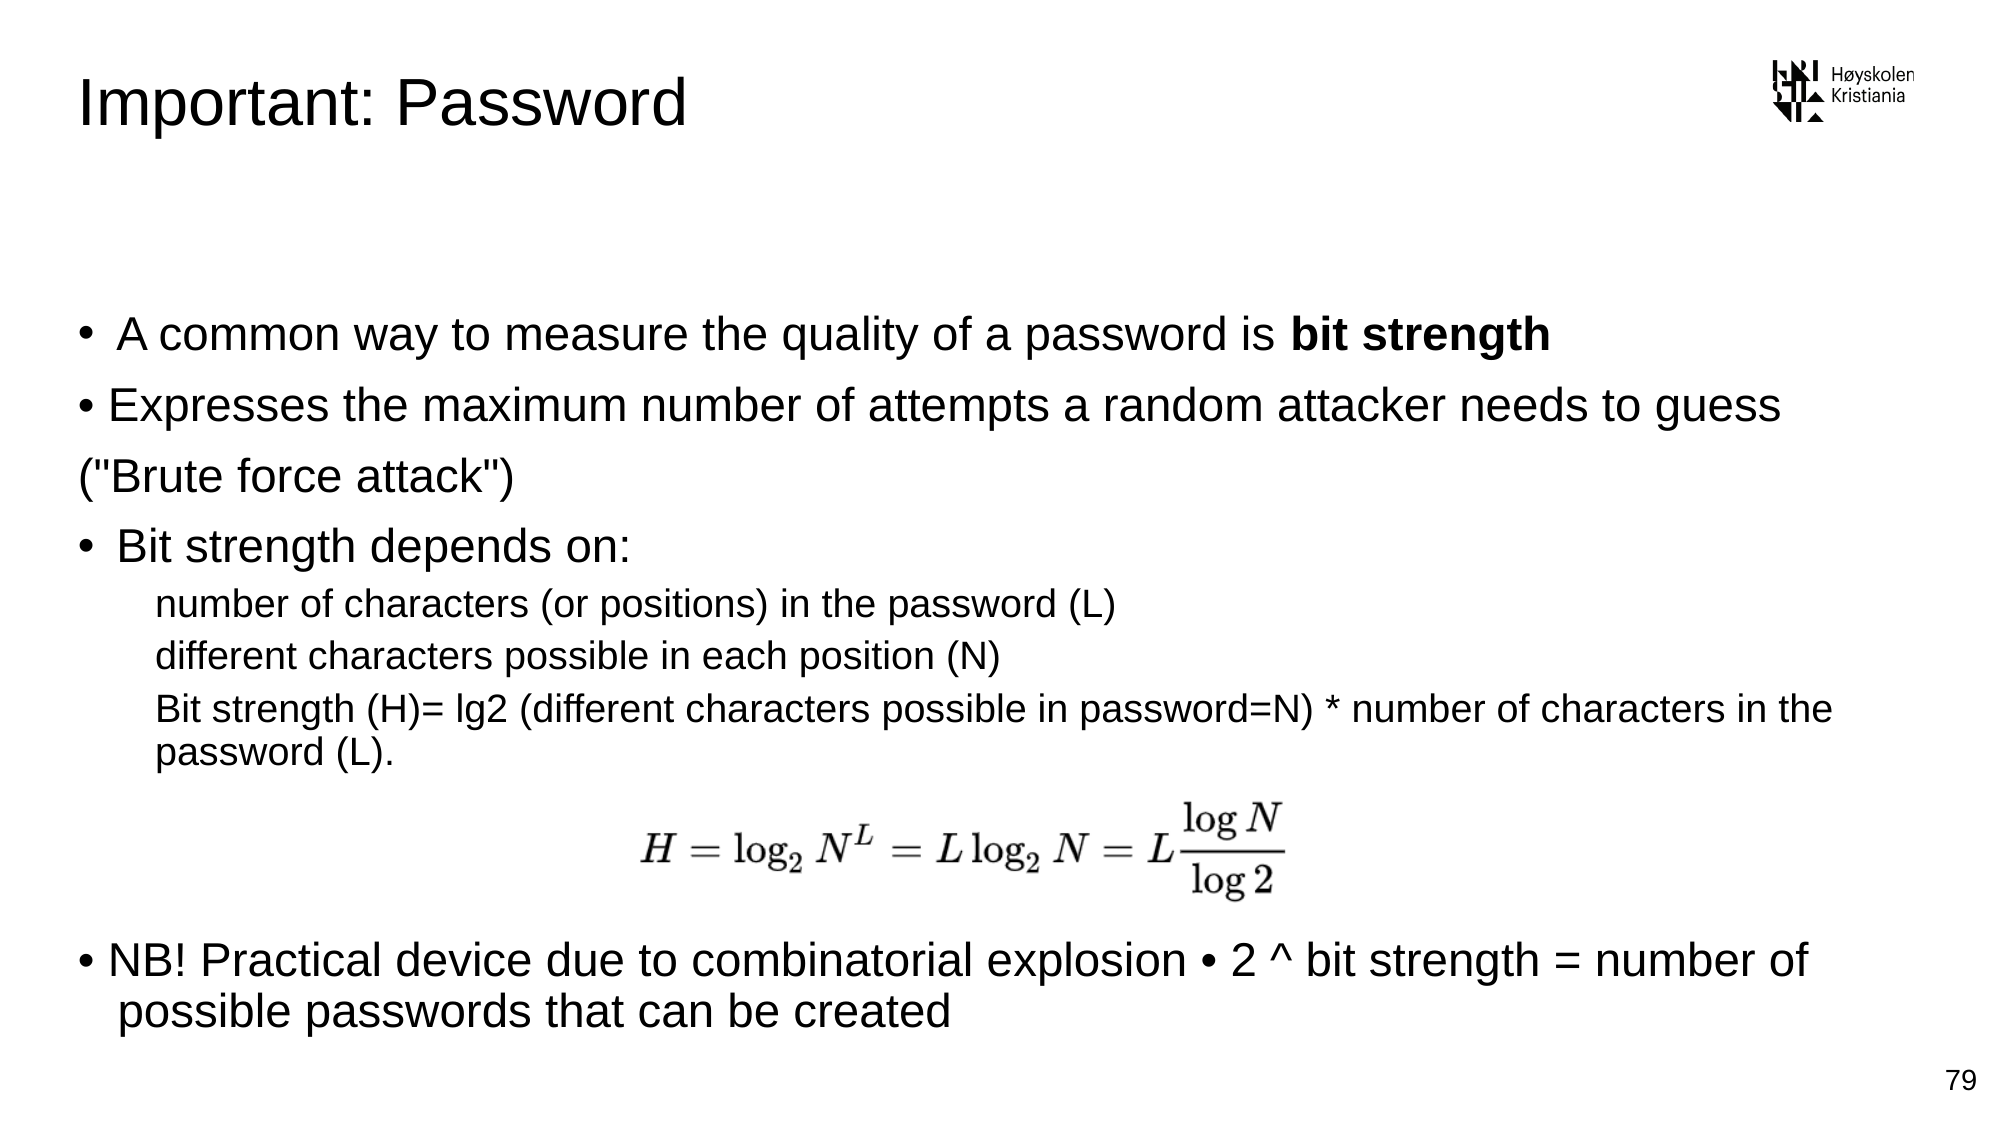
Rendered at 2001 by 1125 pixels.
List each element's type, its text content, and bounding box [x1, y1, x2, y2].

picture [628, 788, 1289, 919]
title Important: Password [62, 59, 1675, 277]
list A common way to measure the quality of a password is bit strength • Expresses the maximum number of attempts a random attacker needs to guess ("Brute force attack") Bit strength depends on: number of characters (or positions) in the password (L) different characters possible in each position (N) Bit strength (H)= lg2 (different characters possible in password=N) * number of characters in the password (L). • NB! Practical device due to combinatorial explosion • 2 ^ bit strength = number of possible passwords that can be created [62, 301, 1914, 1057]
